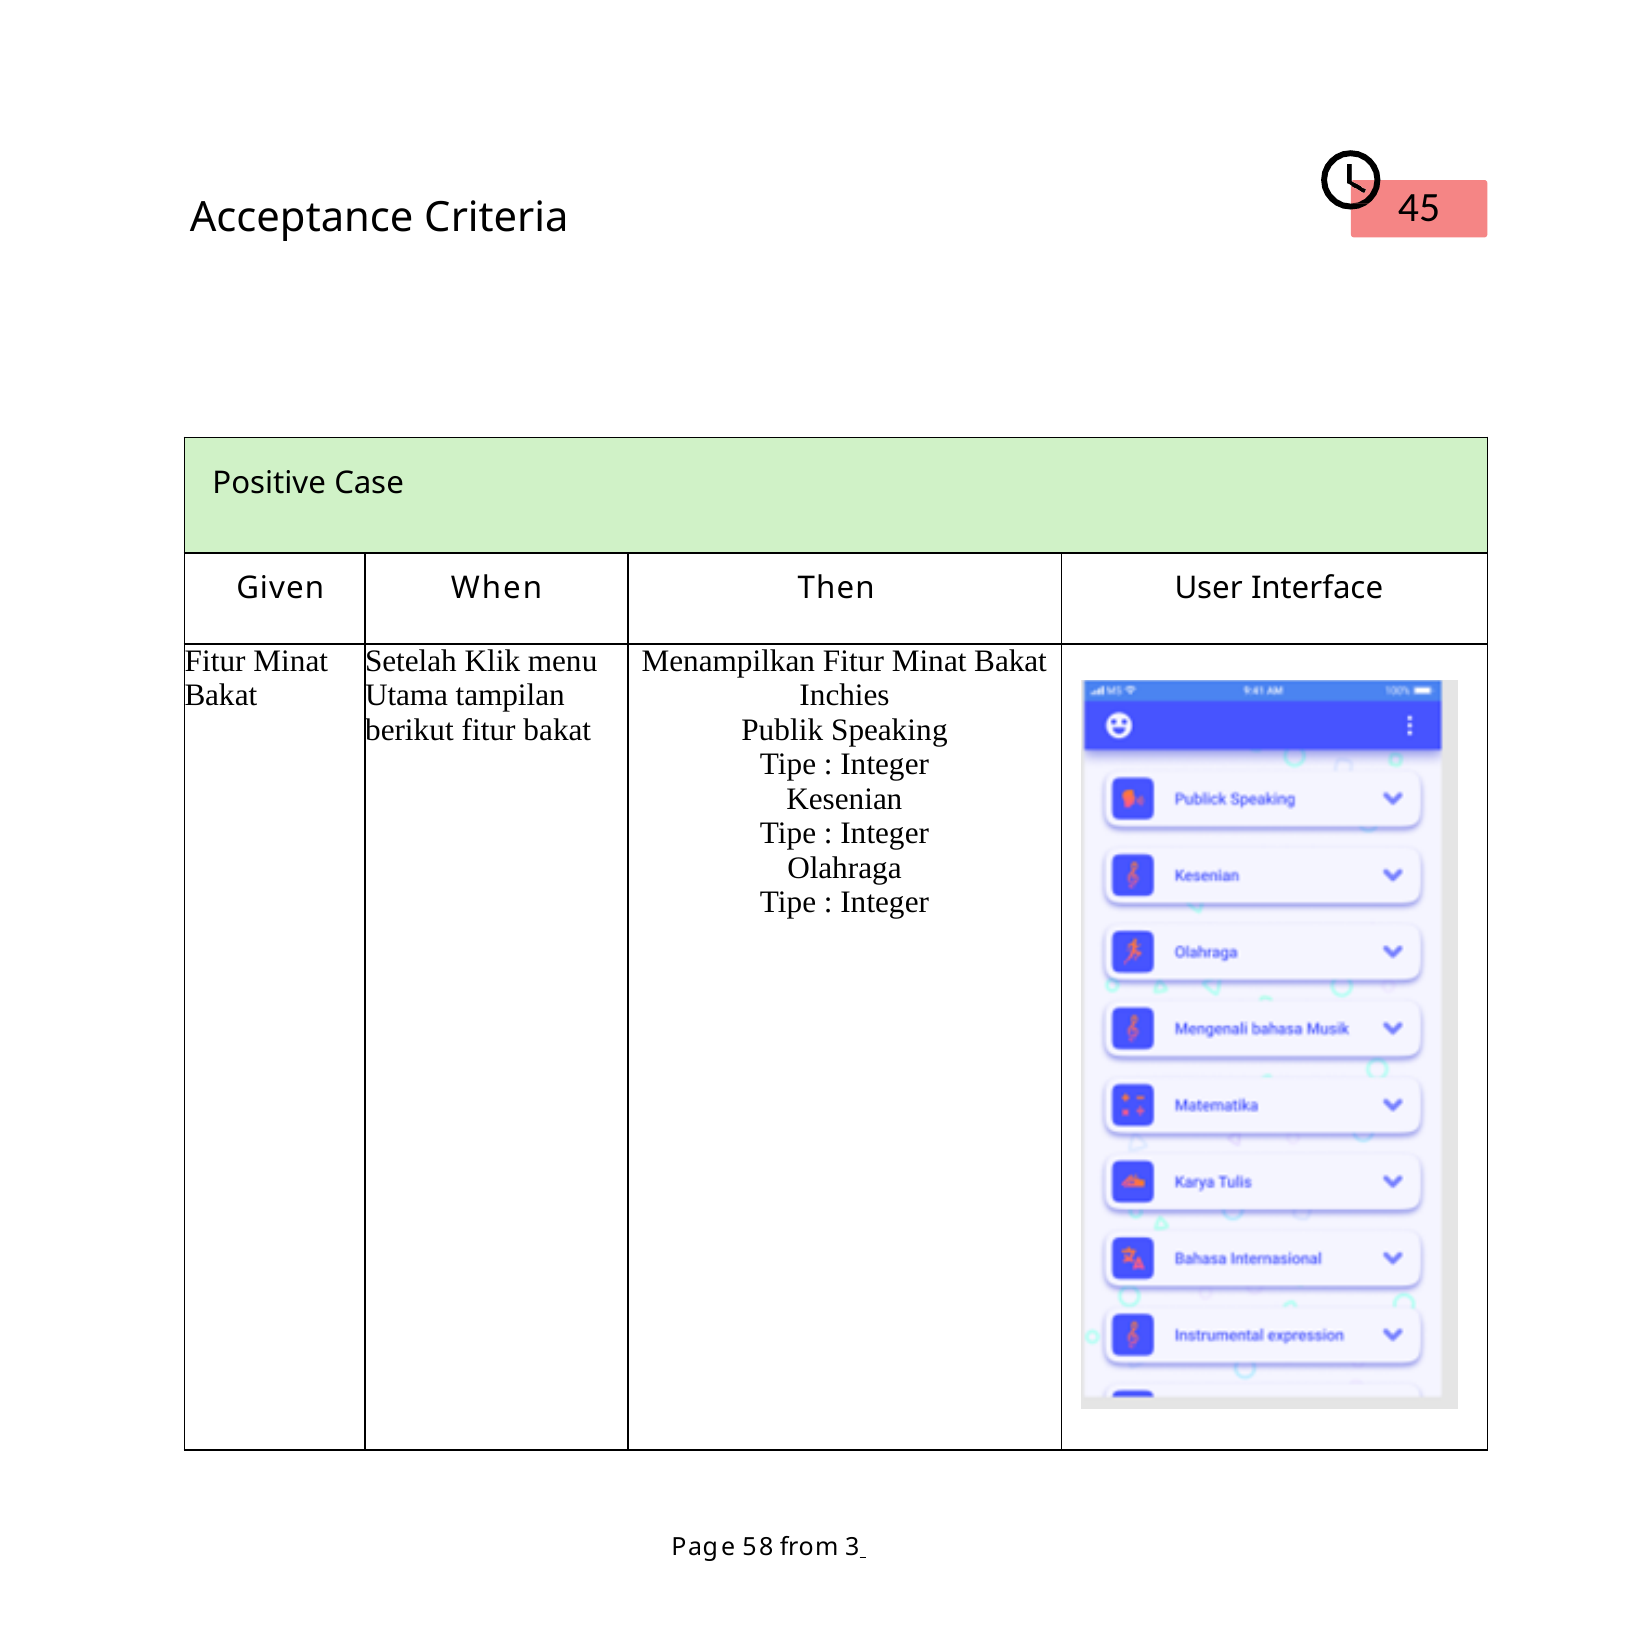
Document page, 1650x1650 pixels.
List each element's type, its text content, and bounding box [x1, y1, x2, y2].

table_cell Fitur Minat Bakat [185, 645, 364, 1449]
table_cell User Interface [1062, 554, 1487, 643]
title Acceptance Criteria [187, 187, 625, 466]
table_cell Setelah Klik menu Utama tampilan berikut fitur bakat [366, 645, 627, 1449]
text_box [1320, 149, 1488, 238]
table_cell Then [629, 554, 1061, 643]
table_cell [1062, 645, 1487, 1449]
table_cell When [366, 554, 627, 643]
picture [1081, 680, 1458, 1410]
slide_number Page 58 from 3 [669, 1535, 881, 1565]
table_header Positive Case [185, 438, 1487, 552]
table_cell Given [185, 554, 364, 643]
table_cell Menampilkan Fitur Minat Bakat Inchies Publik Speaking Tipe : Integer Kesenian Tipe : Integer Olahraga Tipe : Integer [629, 645, 1061, 1449]
